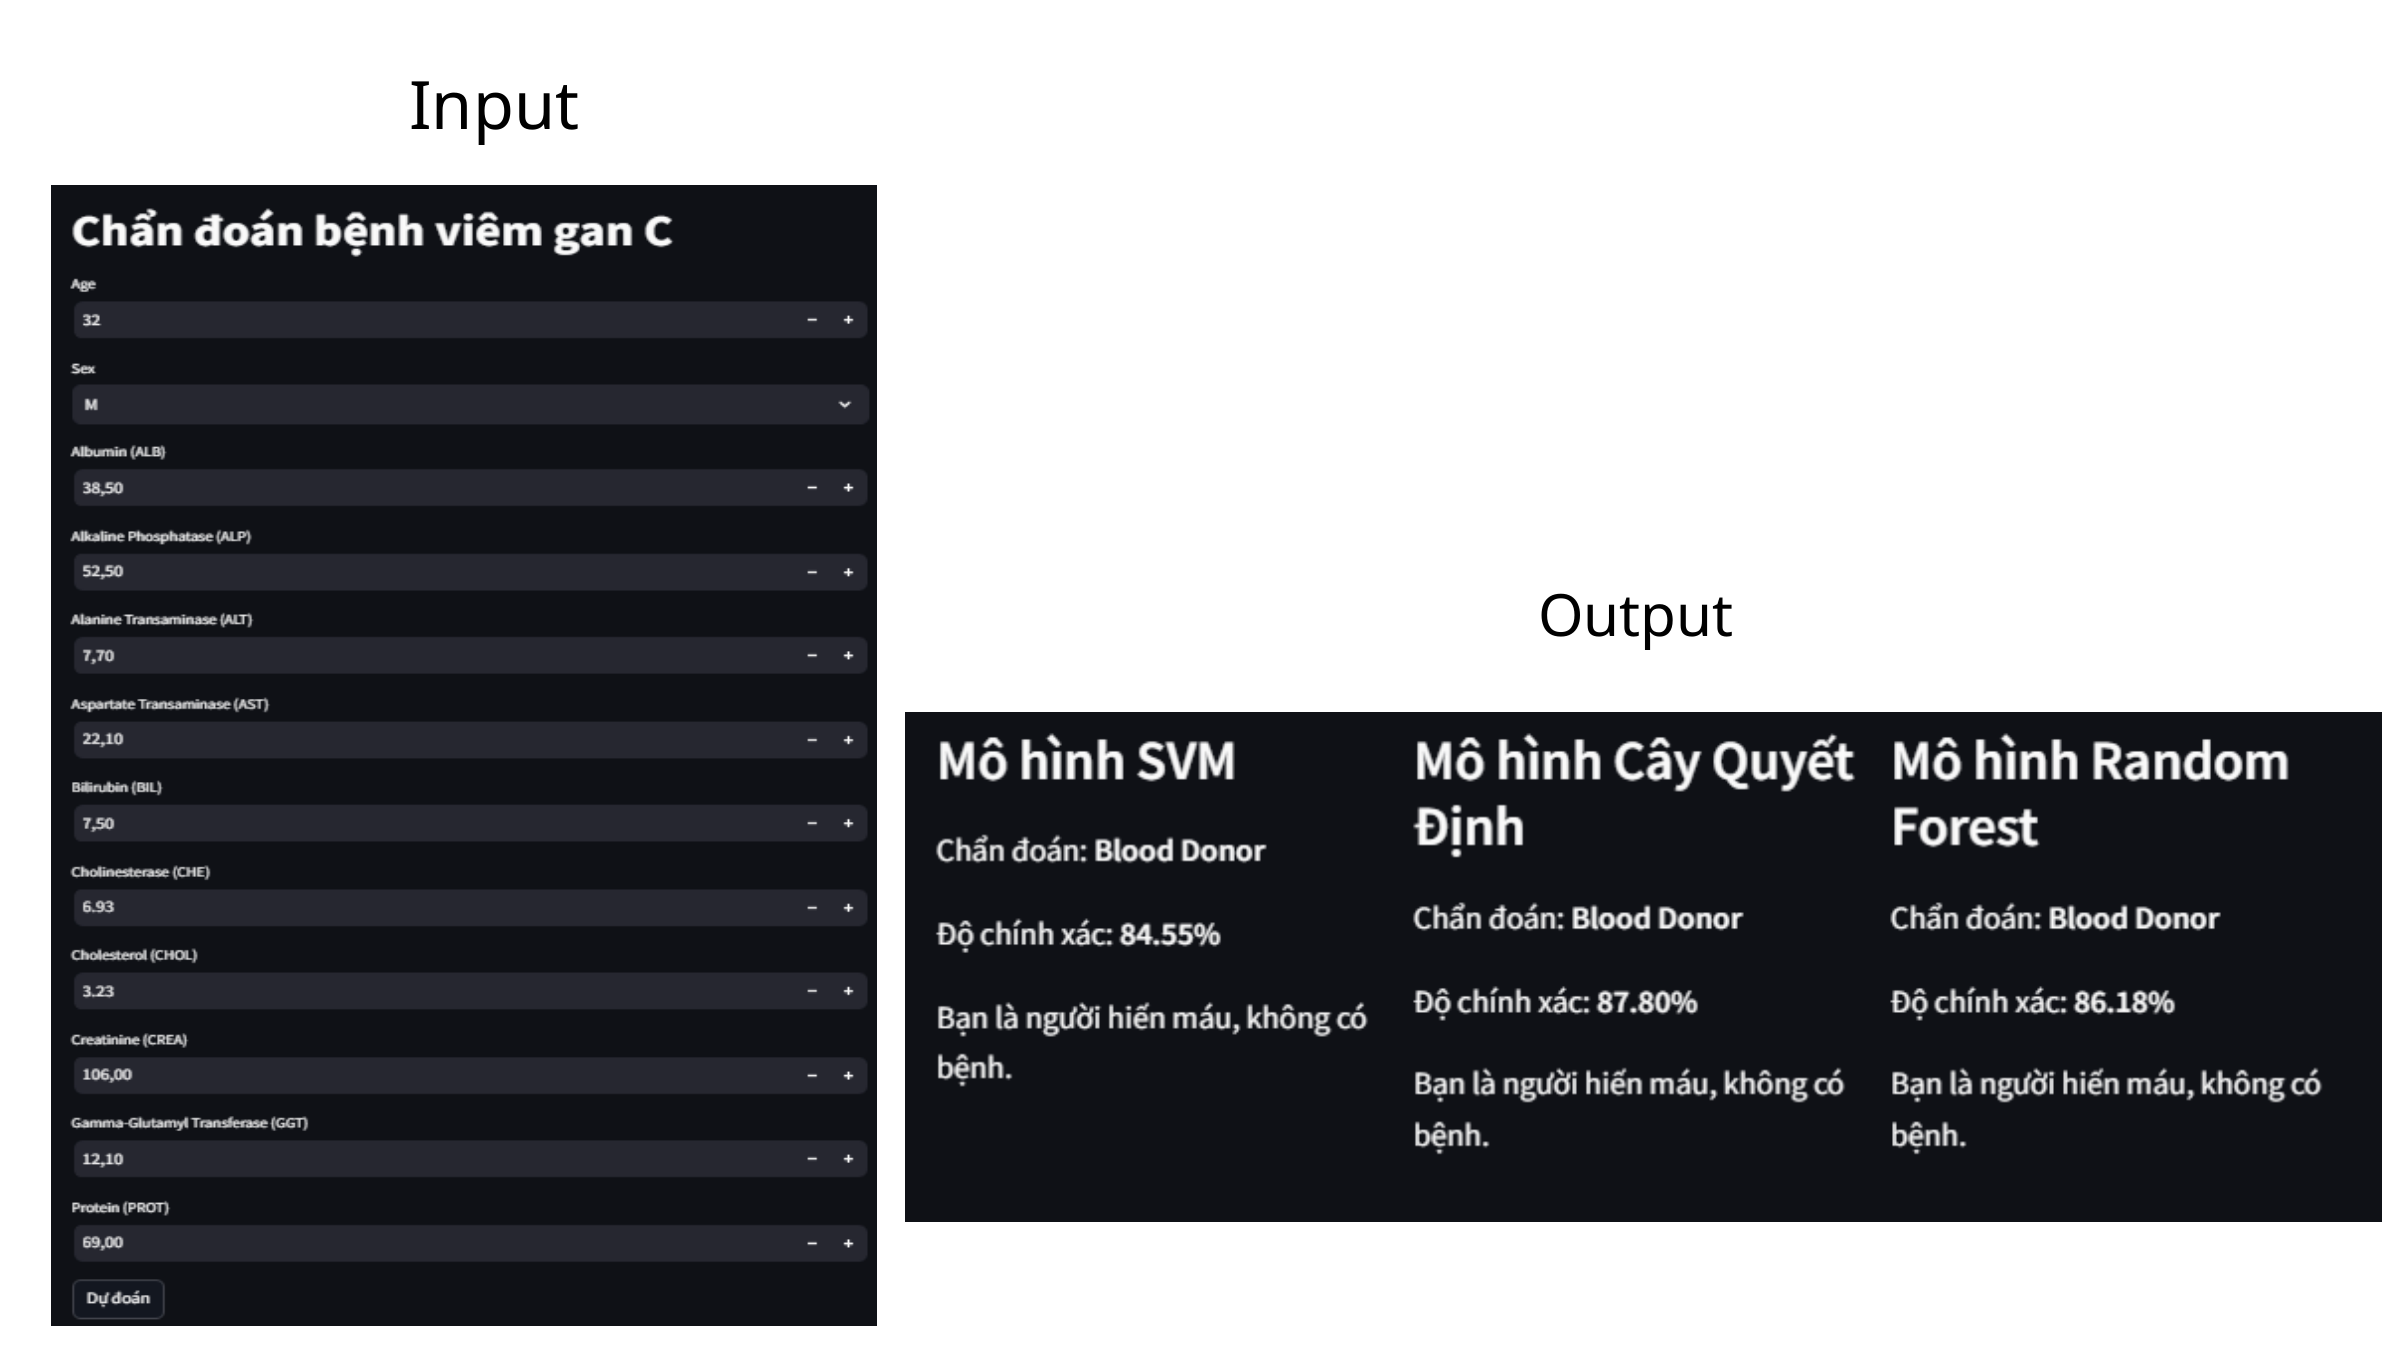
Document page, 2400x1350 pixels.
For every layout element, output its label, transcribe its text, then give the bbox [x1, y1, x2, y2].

text_box Output [1523, 570, 1819, 656]
text_box Input [394, 55, 690, 151]
picture [50, 184, 877, 1326]
picture [904, 712, 2383, 1223]
